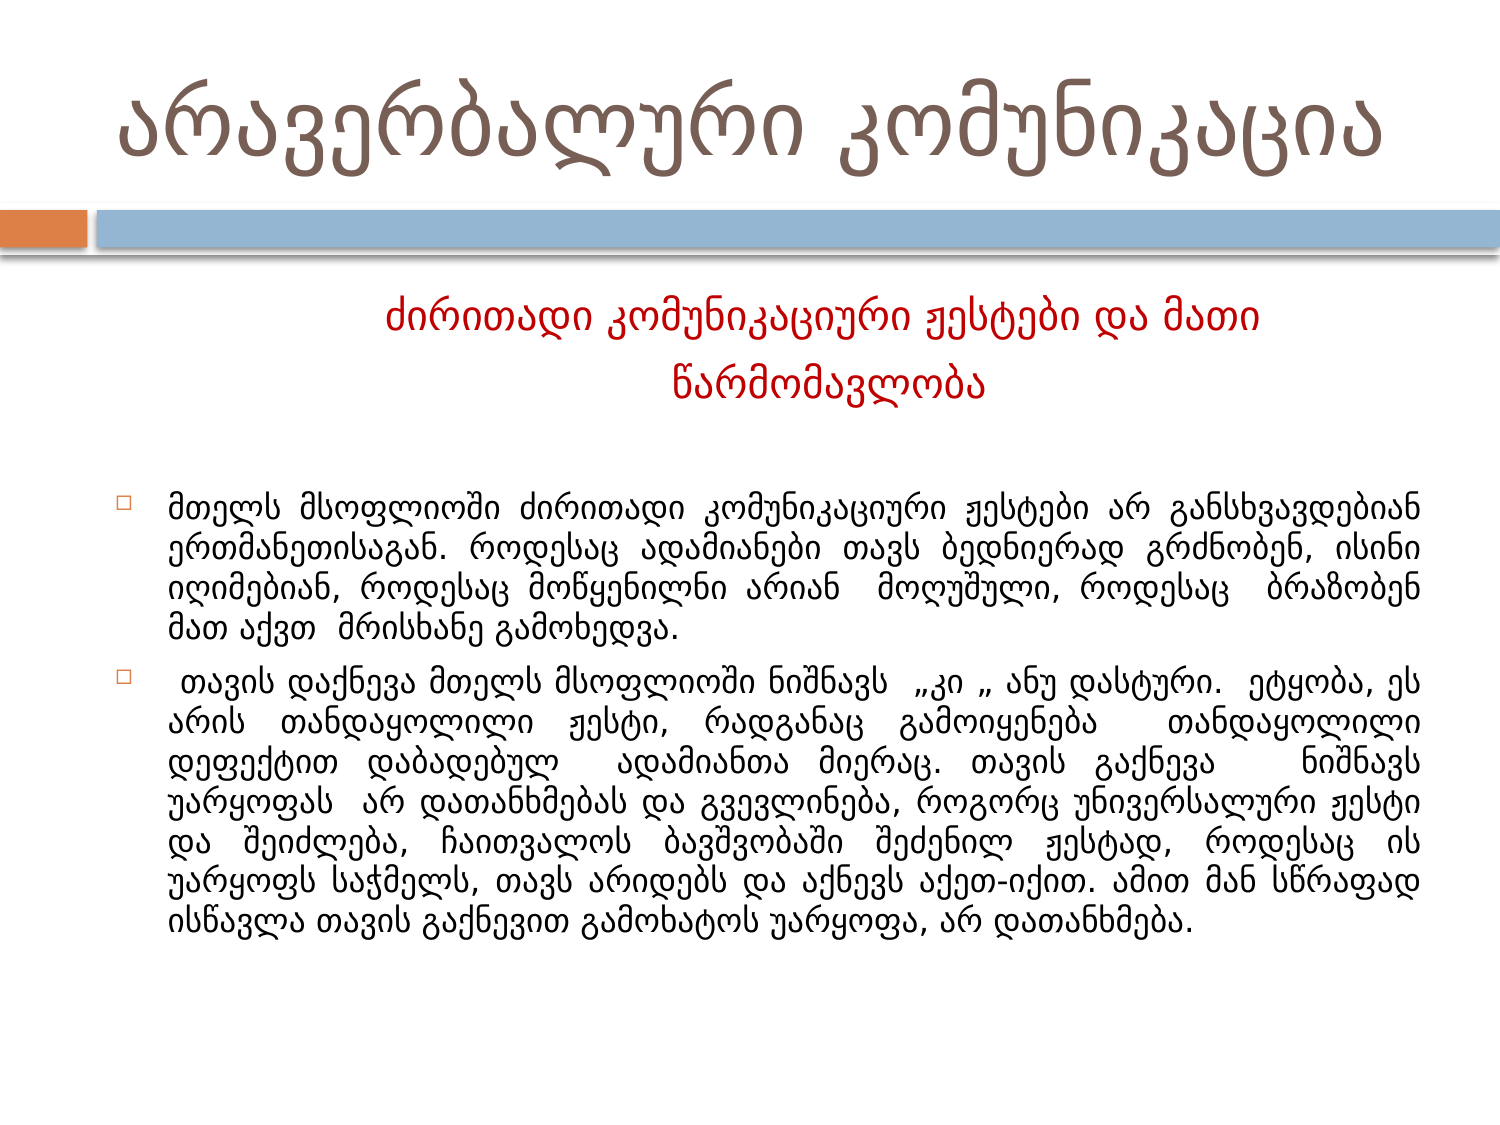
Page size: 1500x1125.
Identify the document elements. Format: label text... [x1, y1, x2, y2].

list ძირითადი კომუნიკაციური ჟესტები და მათი წარმომავლობა მთელს მსოფლიოში ძირითადი კომუნიკაციური ჟესტები არ განსხვავდებიან ერთმანეთისაგან. როდესაც ადამიანები თავს ბედნიერად გრძნობენ, ისინი იღიმებიან, როდესაც მოწყენილნი არიან მოღუშული, როდესაც ბრაზობენ მათ აქვთ მრისხანე გამოხედვა. თავის დაქნევა მთელს მსოფლიოში ნიშნავს „კი „ ანუ დასტური. ეტყობა, ეს არის თანდაყოლილი ჟესტი, რადგანაც გამოიყენება თანდაყოლილი დეფექტით დაბადებულ ადამიანთა მიერაც. თავის გაქნევა ნიშნავს უარყოფას არ დათანხმებას და გვევლინება, როგორც უნივერსალური ჟესტი და შეიძლება, ჩაითვალოს ბავშვობაში შეძენილ ჟესტად, როდესაც ის უარყოფს საჭმელს, თავს არიდებს და აქნევს აქეთ-იქით. ამით მან სწრაფად ისწავლა თავის გაქნევით გამოხატოს უარყოფა, არ დათანხმება. [100, 262, 1438, 1000]
title არავერბალური კომუნიკაცია [100, 37, 1438, 200]
